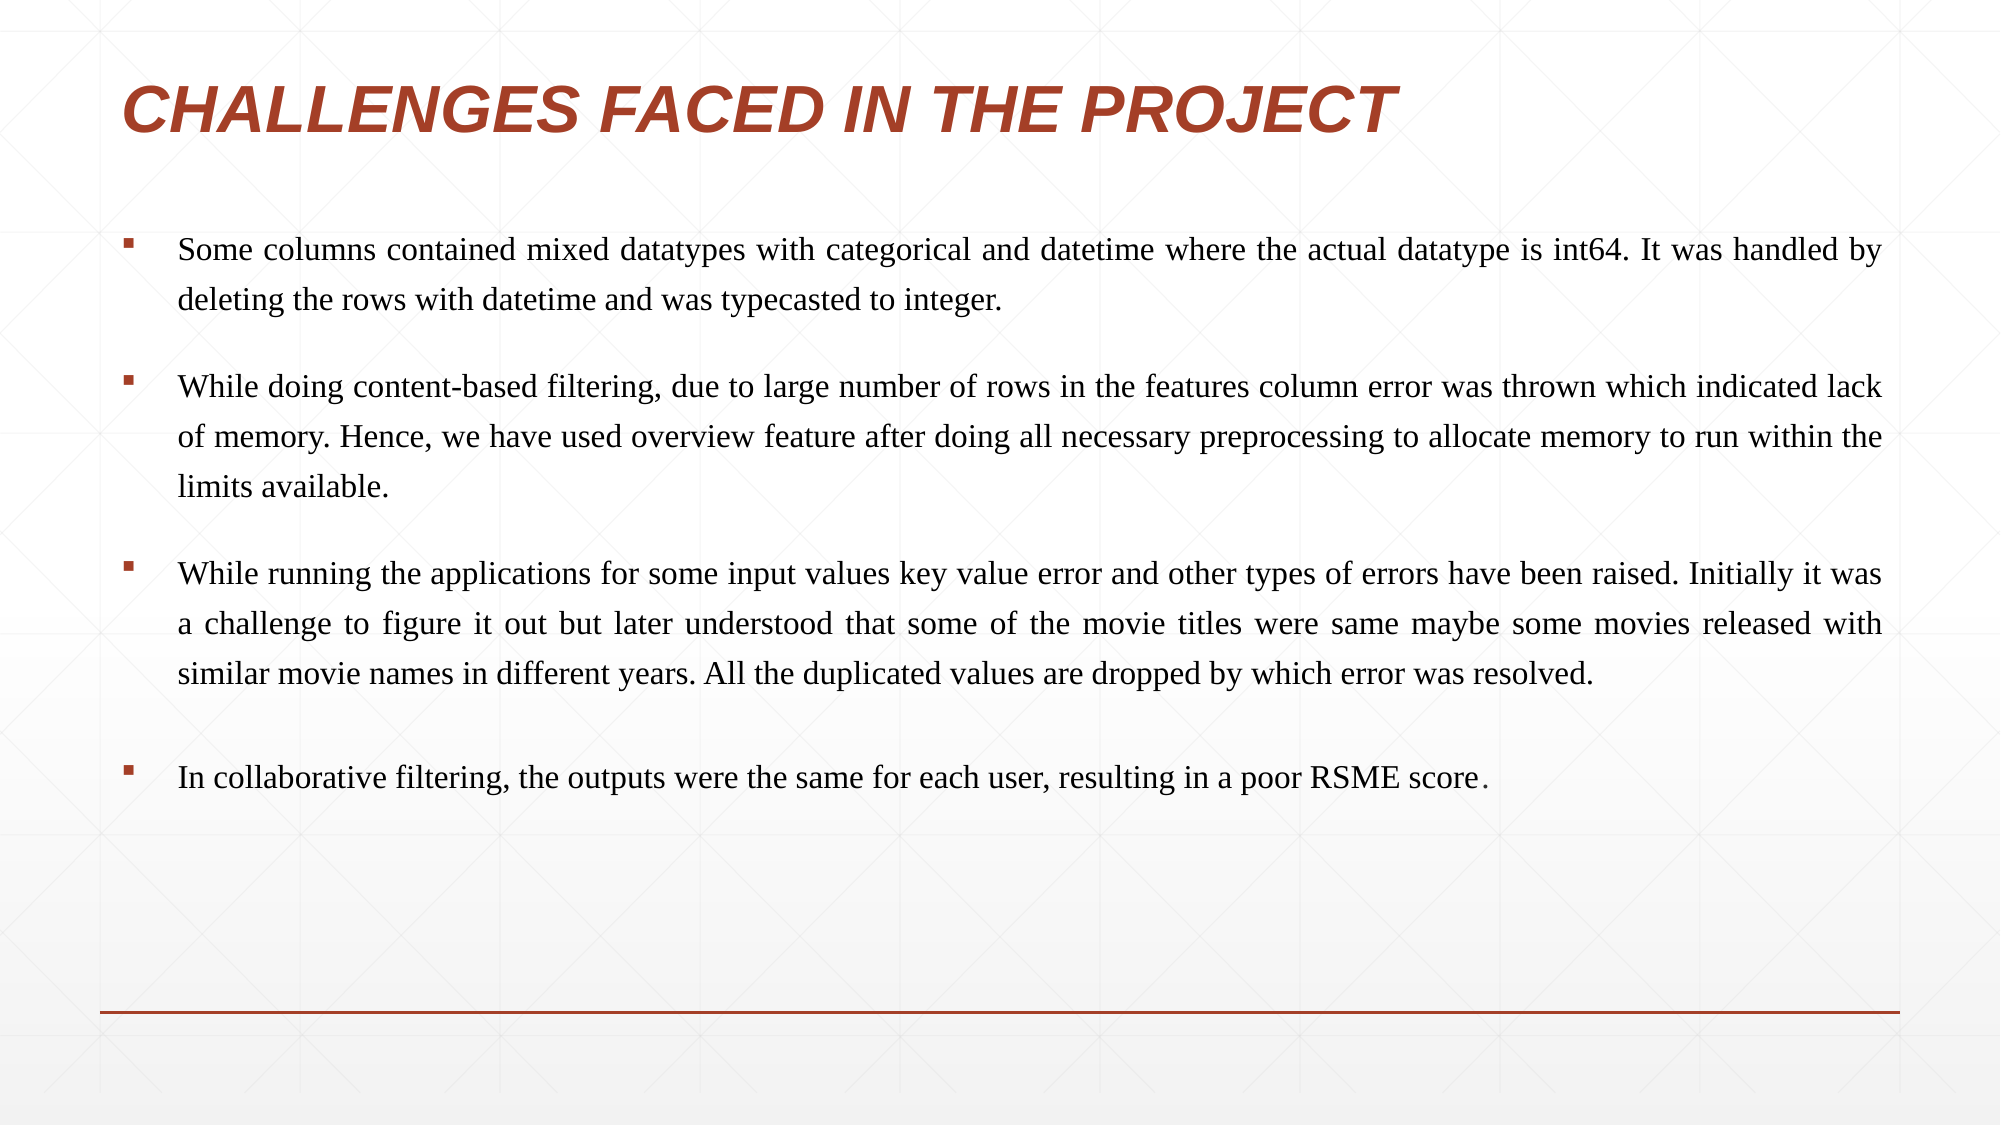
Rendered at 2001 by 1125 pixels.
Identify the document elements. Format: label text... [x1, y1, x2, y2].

list Some columns contained mixed datatypes with categorical and datetime where the actual datatype is int64. It was handled by deleting the rows with datetime and was typecasted to integer. While doing content-based filtering, due to large number of rows in the features column error was thrown which indicated lack of memory. Hence, we have used overview feature after doing all necessary preprocessing to allocate memory to run within the limits available. While running the applications for some input values key value error and other types of errors have been raised. Initially it was a challenge to figure it out but later understood that some of the movie titles were same maybe some movies released with similar movie names in different years. All the duplicated values are dropped by which error was resolved. In collaborative filtering, the outputs were the same for each user, resulting in a poor RSME score. [106, 209, 1901, 936]
title CHALLENGES FACED IN THE PROJECT [106, 28, 1682, 155]
